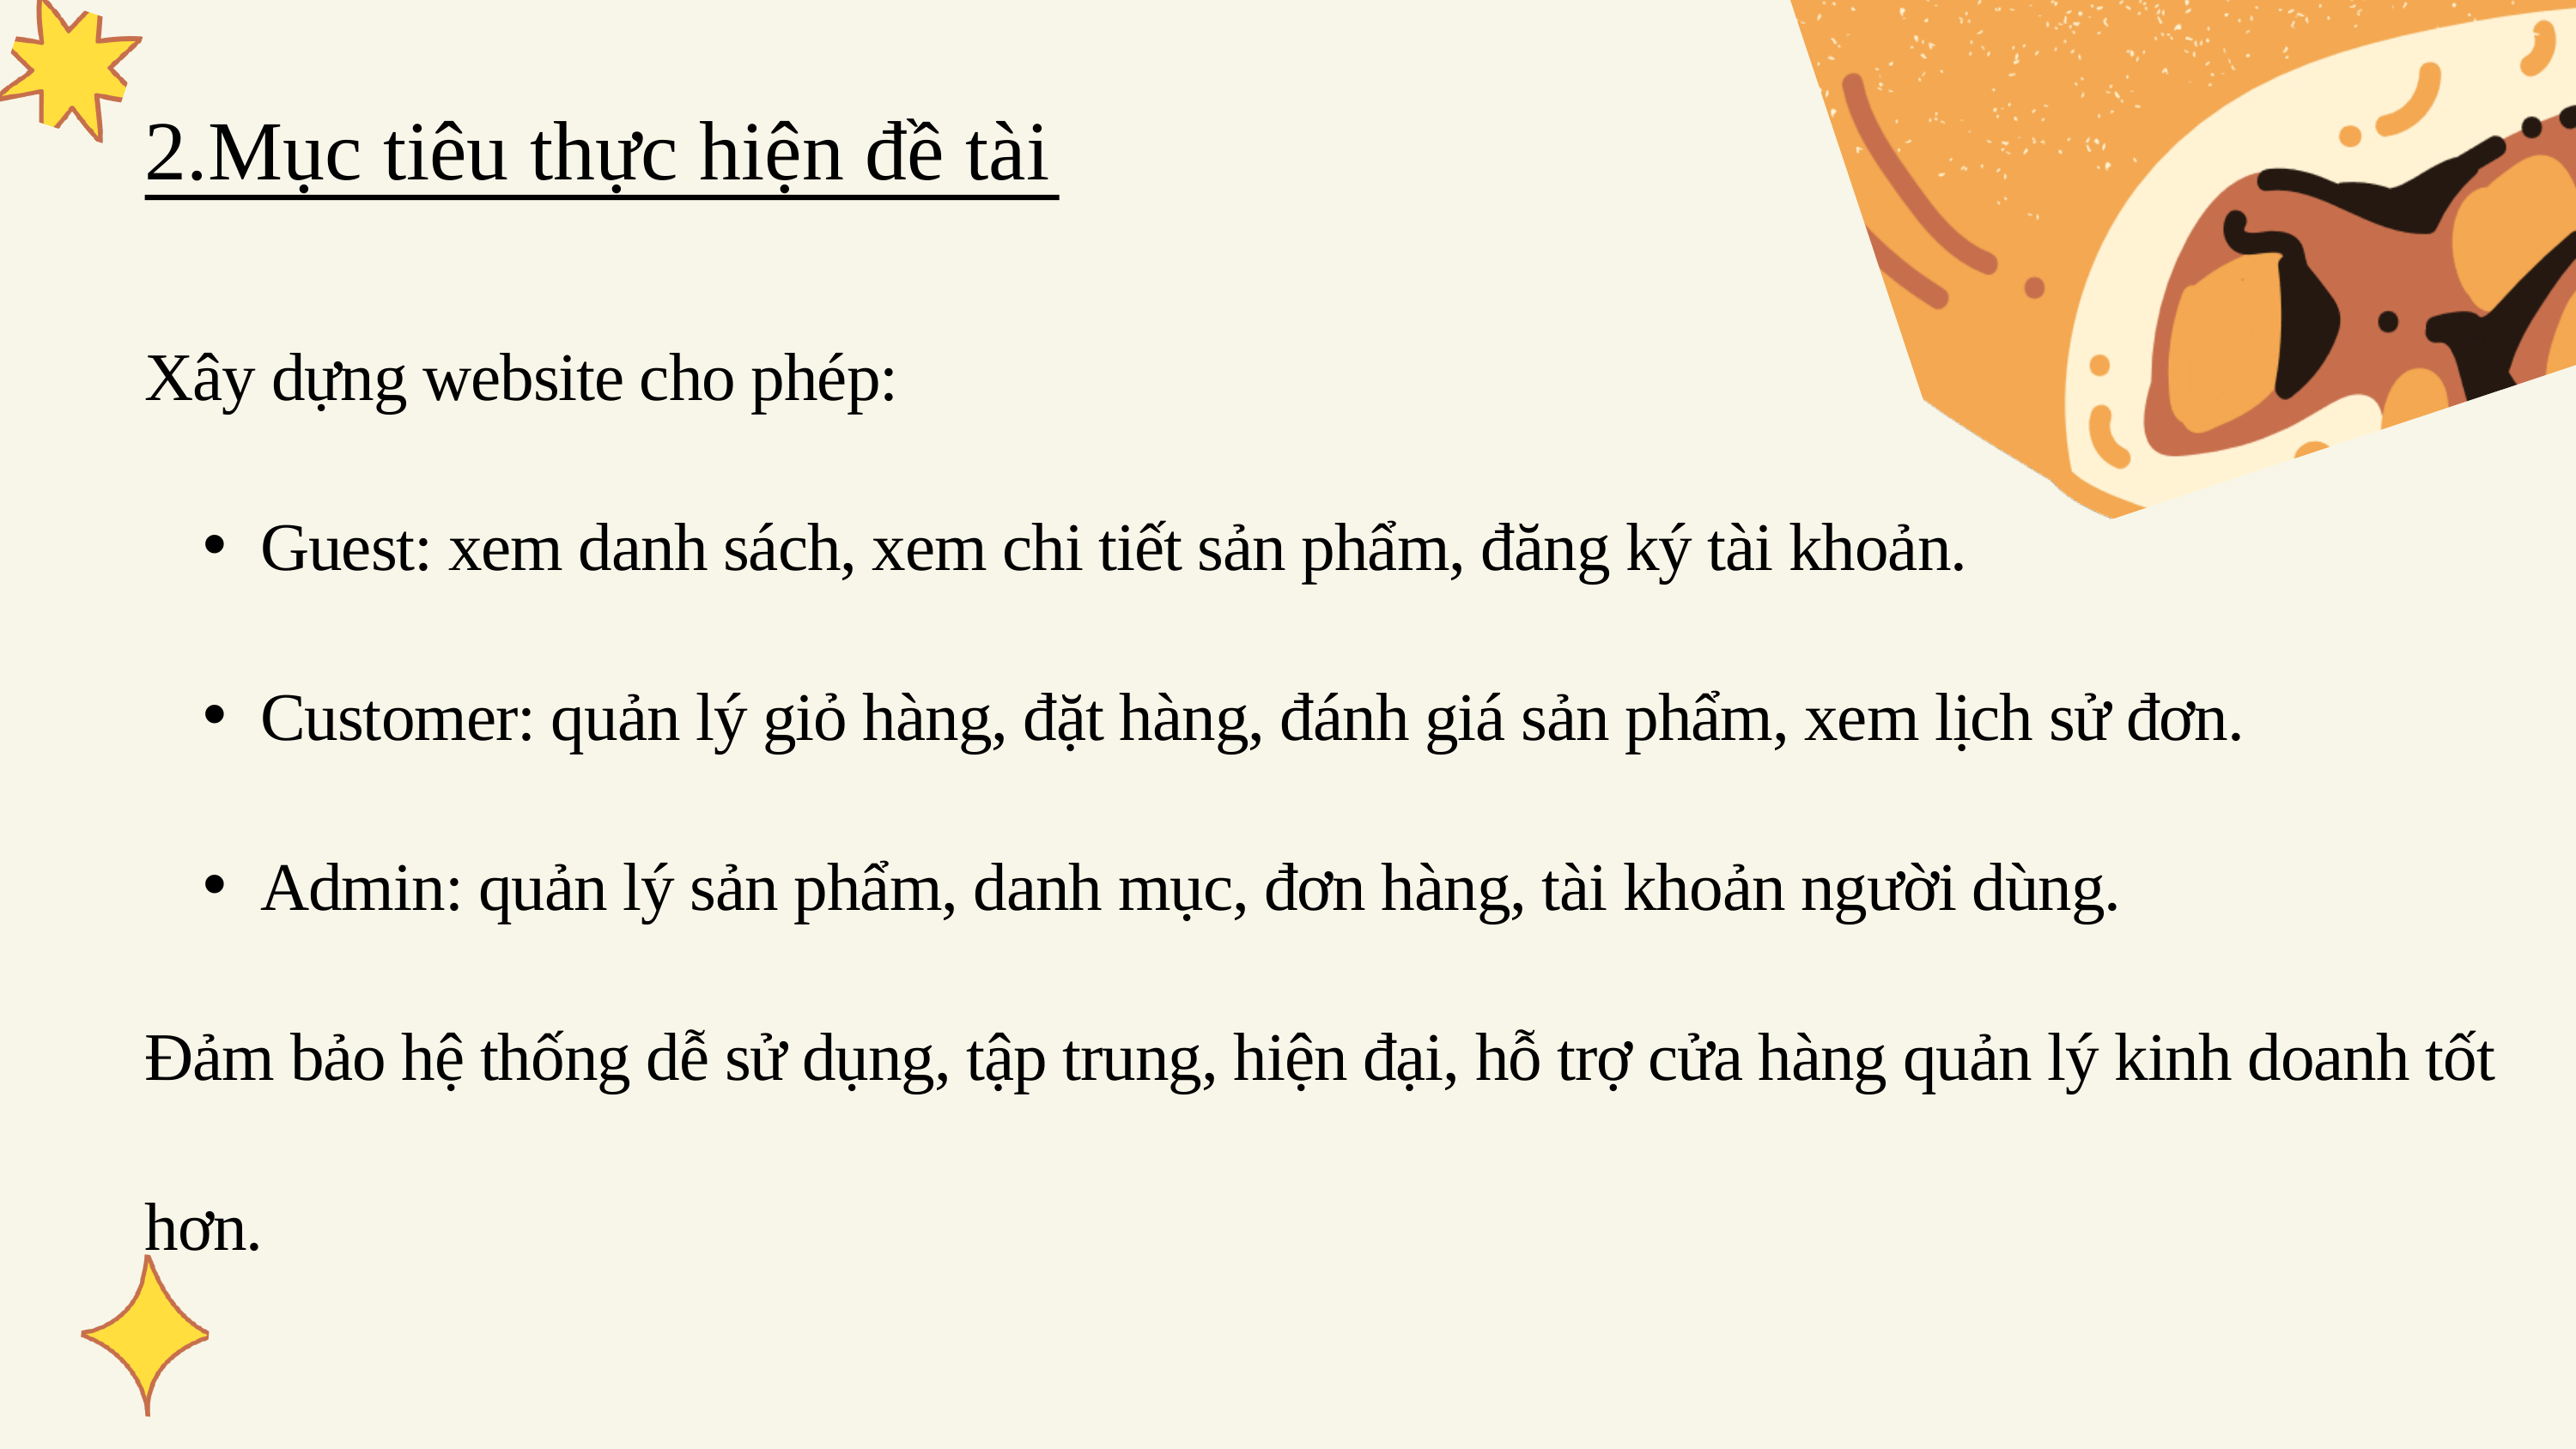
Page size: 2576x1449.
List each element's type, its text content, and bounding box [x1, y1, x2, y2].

text_box [0, 0, 145, 145]
text_box Xây dựng website cho phép: Guest: xem danh sách, xem chi tiết sản phẩm, đăng ký tài khoản. Customer: quản lý giỏ hàng, đặt hàng, đánh giá sản phẩm, xem lịch sử đơn. Admin: quản lý sản phẩm, danh mục, đơn hàng, tài khoản người dùng. Đảm bảo hệ thống dễ sử dụng, tập trung, hiện đại, hỗ trợ cửa hàng quản lý kinh doanh tốt hơn. [144, 244, 2576, 1264]
text_box [74, 1249, 216, 1422]
text_box 2.Mục tiêu thực hiện đề tài [144, 78, 1375, 197]
text_box [1790, 0, 2576, 244]
